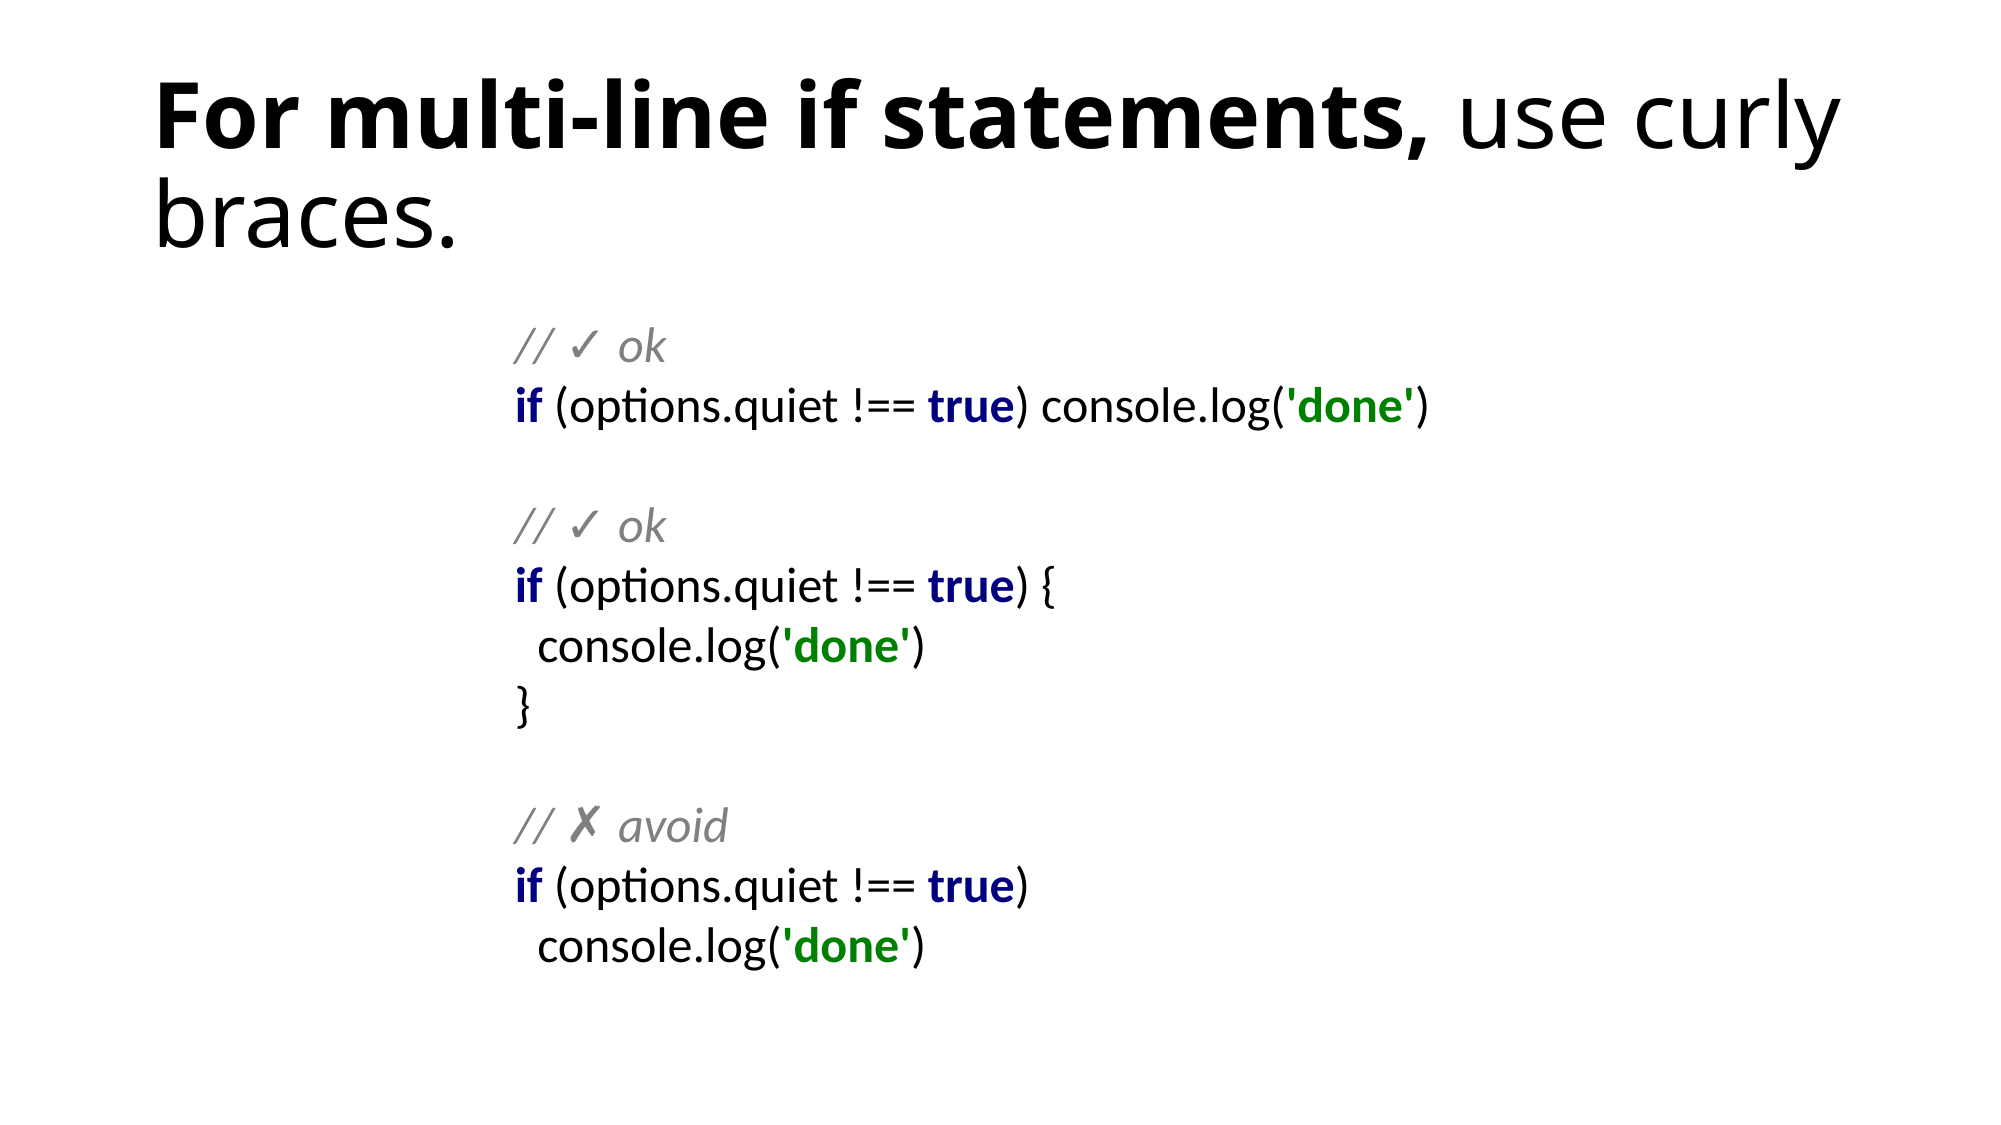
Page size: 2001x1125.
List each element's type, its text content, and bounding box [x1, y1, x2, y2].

title For multi-line if statements, use curly braces. [137, 59, 1863, 278]
text_box // ✓ ok if (options.quiet !== true) console.log('done') // ✓ ok if (options.quiet !== true) { console.log('done') } // ✗ avoid if (options.quiet !== true) console.log('done') [500, 304, 1500, 980]
